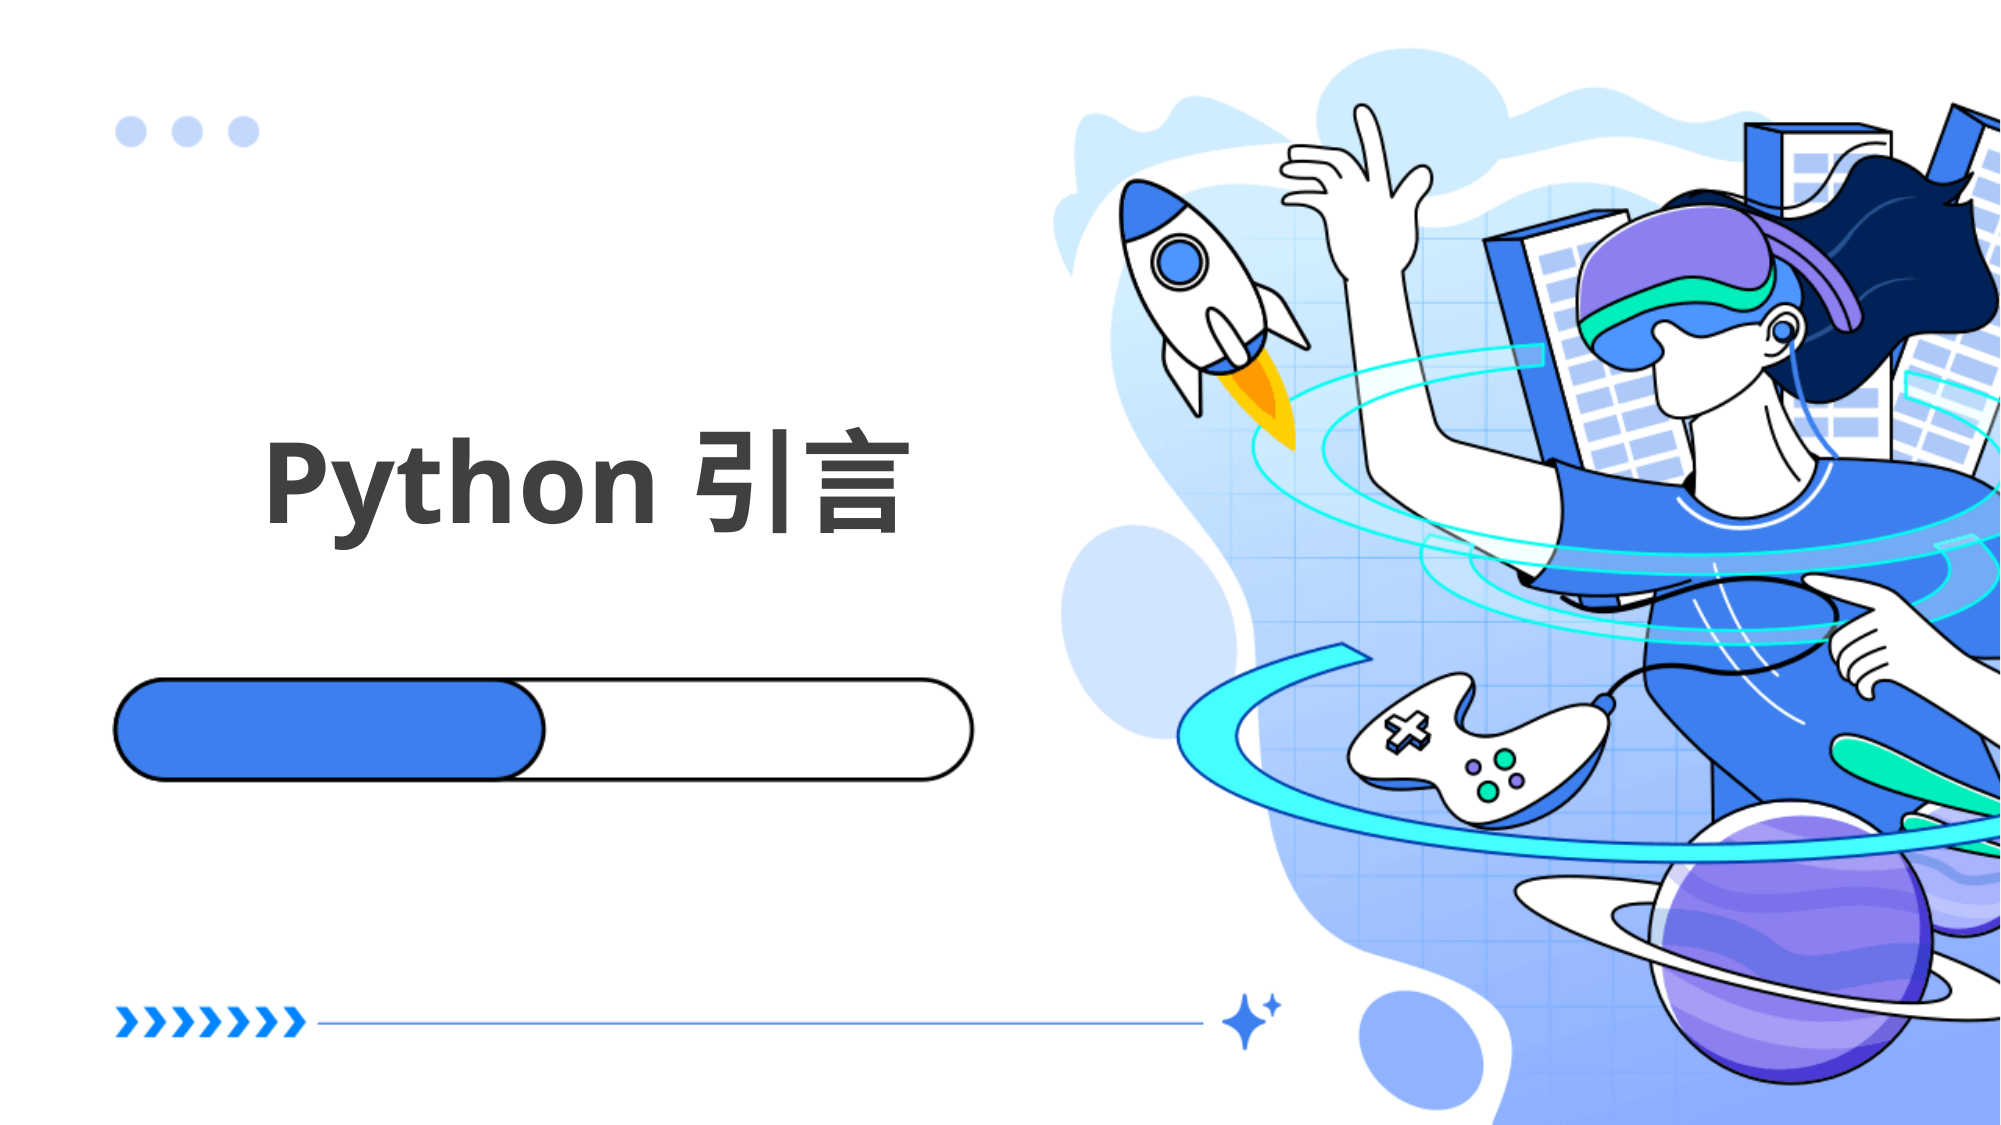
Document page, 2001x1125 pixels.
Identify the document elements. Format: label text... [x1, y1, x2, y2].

text_box Python引言 [99, 375, 1075, 556]
picture [0, 0, 2001, 1125]
